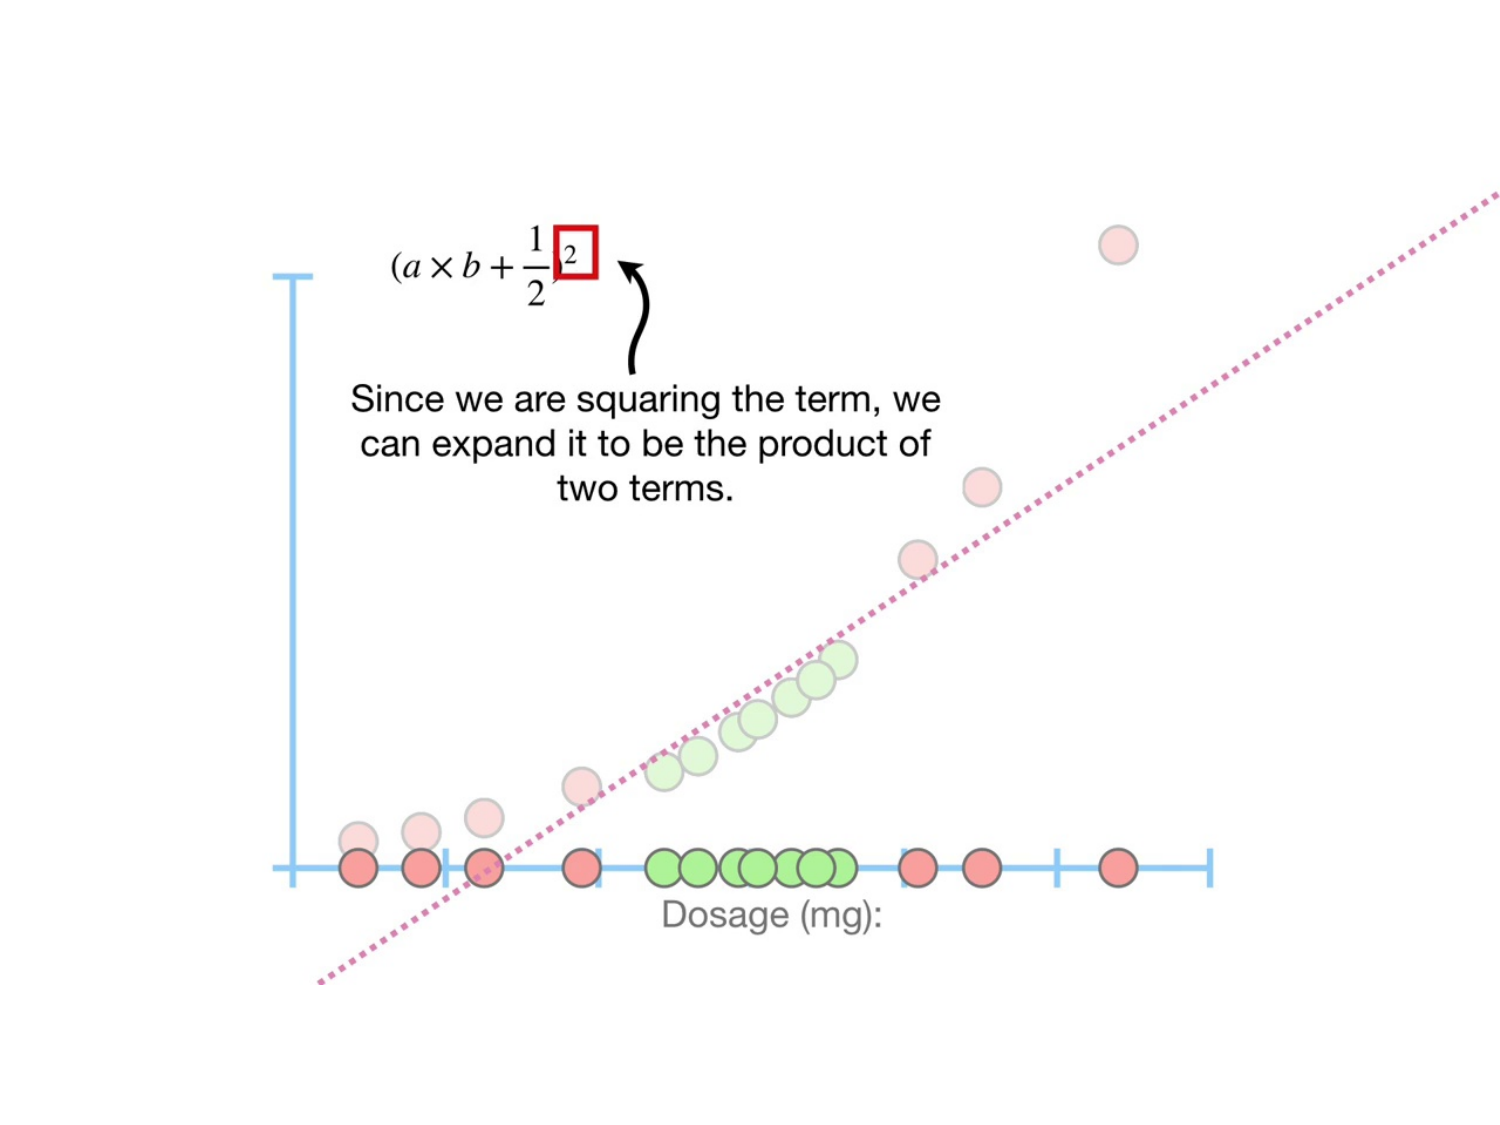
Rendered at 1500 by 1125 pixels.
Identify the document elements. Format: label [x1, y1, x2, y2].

picture [0, 140, 1500, 985]
